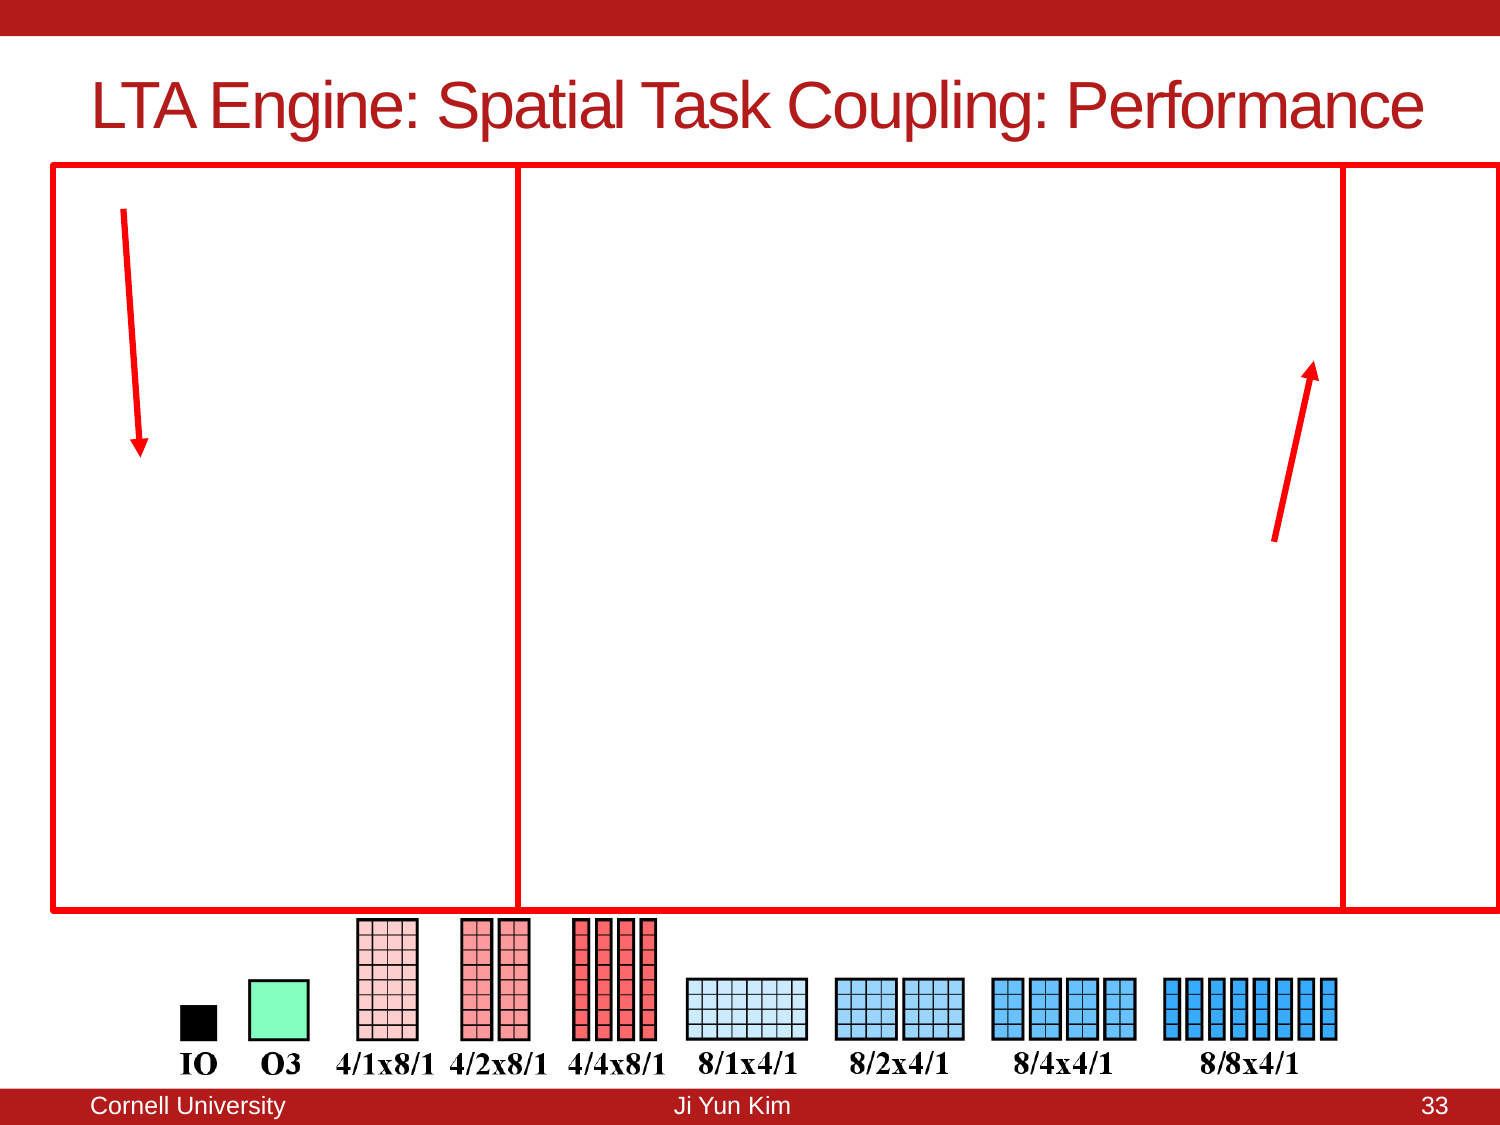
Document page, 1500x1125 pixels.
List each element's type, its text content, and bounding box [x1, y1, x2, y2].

picture [0, 165, 1500, 1075]
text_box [1273, 360, 1315, 542]
slide_number 33 [1114, 1074, 1464, 1125]
title LTA Engine: Spatial Task Coupling: Performance [75, 37, 1443, 162]
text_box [123, 208, 141, 458]
